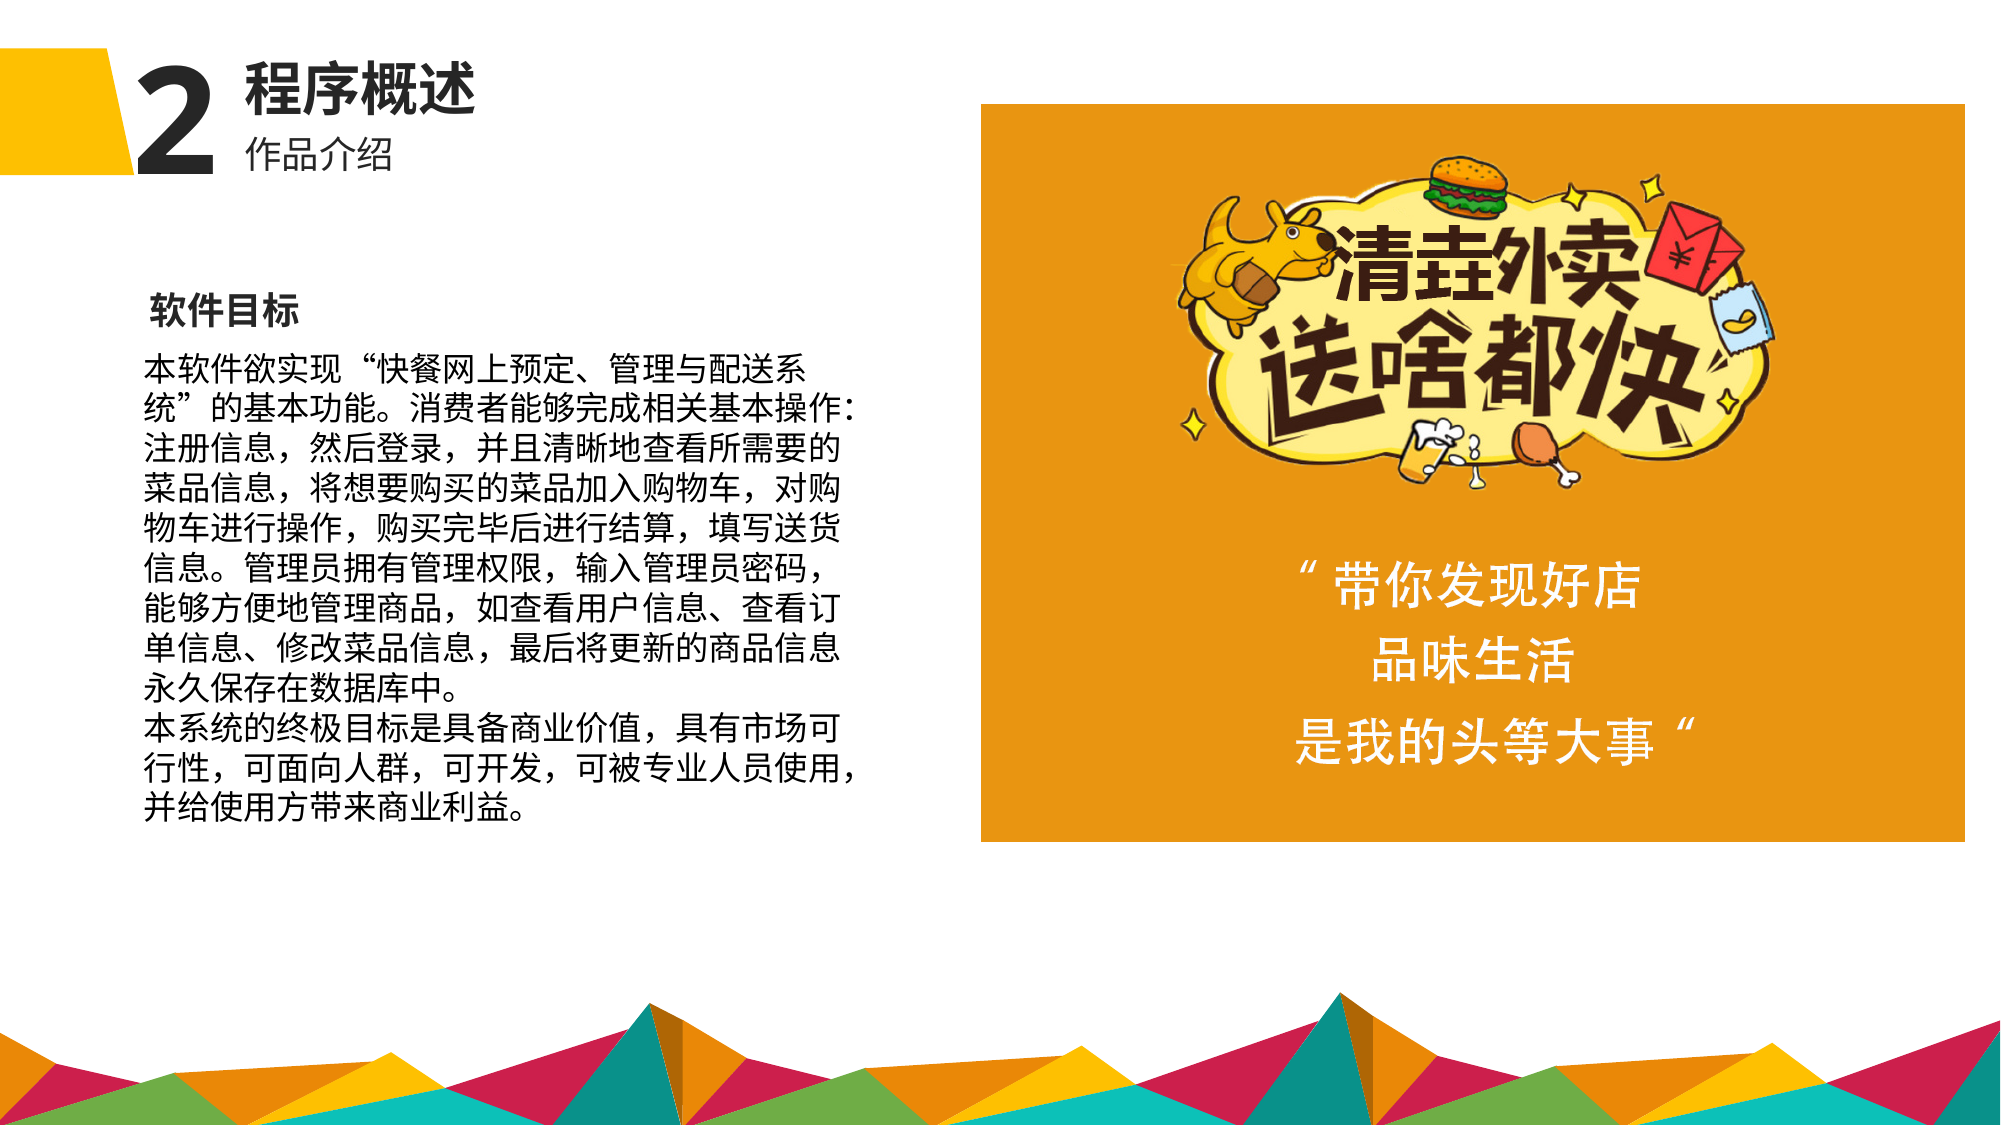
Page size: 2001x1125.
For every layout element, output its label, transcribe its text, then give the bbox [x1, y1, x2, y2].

list 作品介绍 [229, 128, 748, 186]
picture [981, 104, 1965, 842]
list 2 [118, 37, 230, 186]
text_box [129, 266, 865, 841]
list 程序概述 [229, 53, 748, 128]
